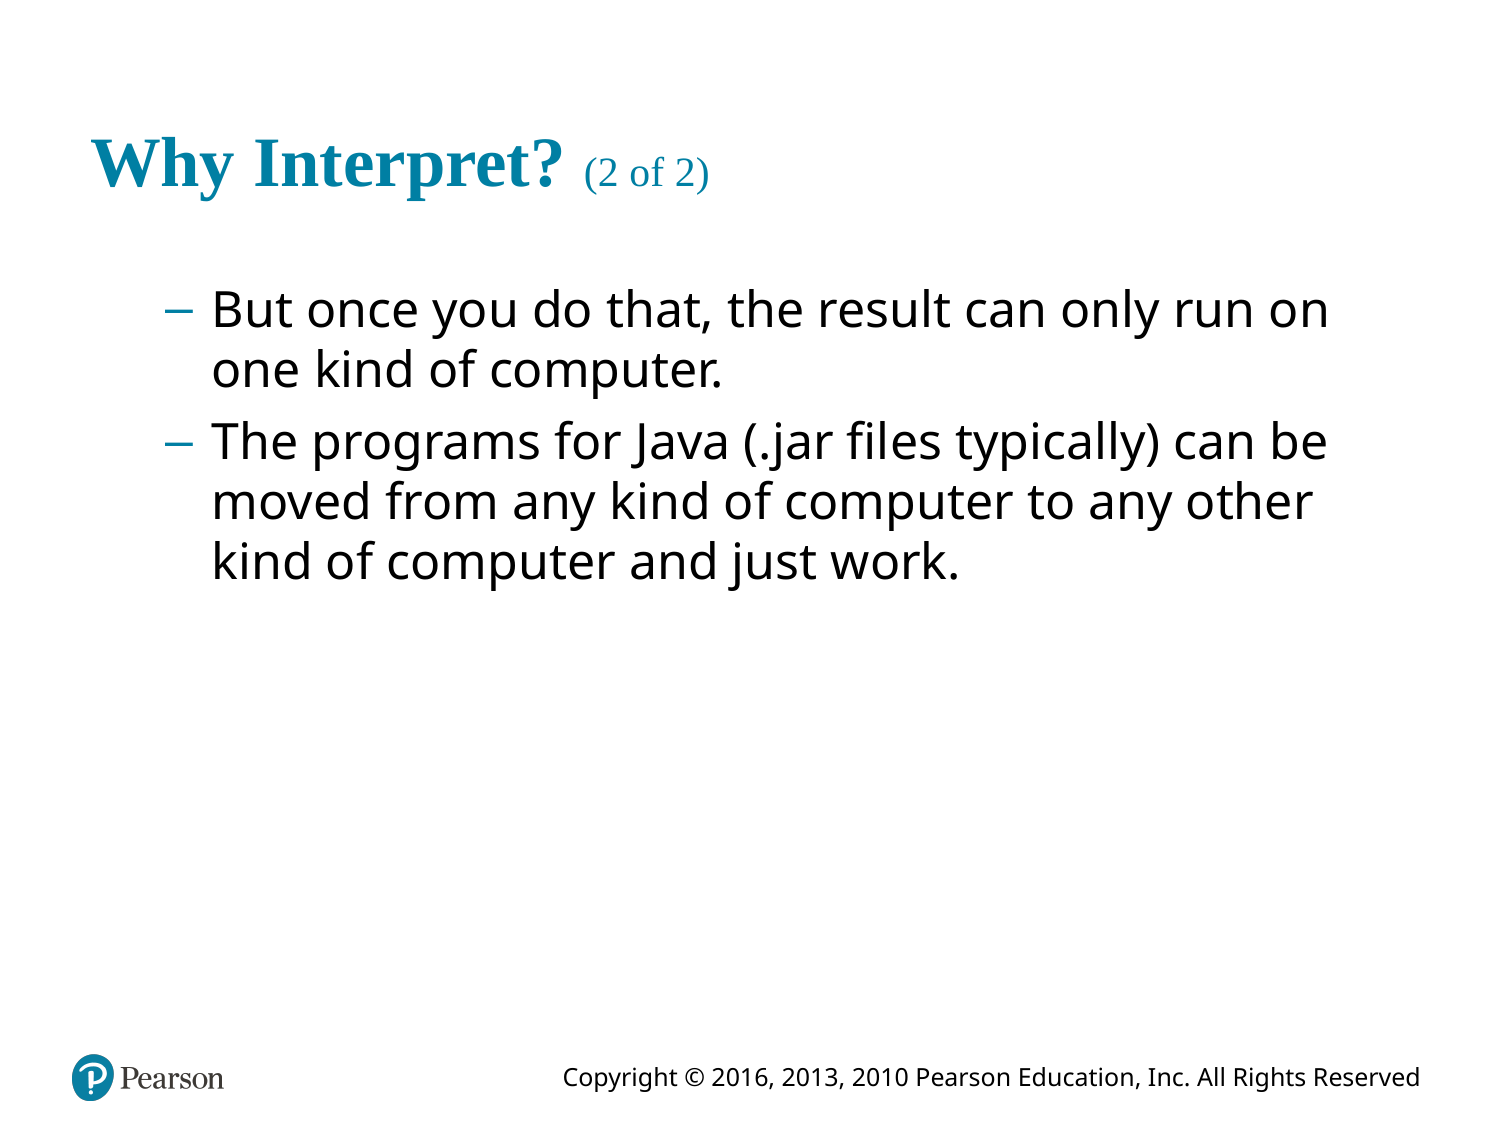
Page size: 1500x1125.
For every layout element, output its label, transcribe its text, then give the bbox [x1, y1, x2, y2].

list But once you do that, the result can only run on one kind of computer. The programs for Java (.jar files typically) can be moved from any kind of computer to any other kind of computer and just work. [75, 262, 1425, 931]
picture [72, 1087, 83, 1101]
picture [80, 1063, 106, 1088]
picture [98, 1054, 224, 1101]
picture [72, 1054, 88, 1070]
title Why Interpret? (2 of 2) [75, 0, 1425, 216]
